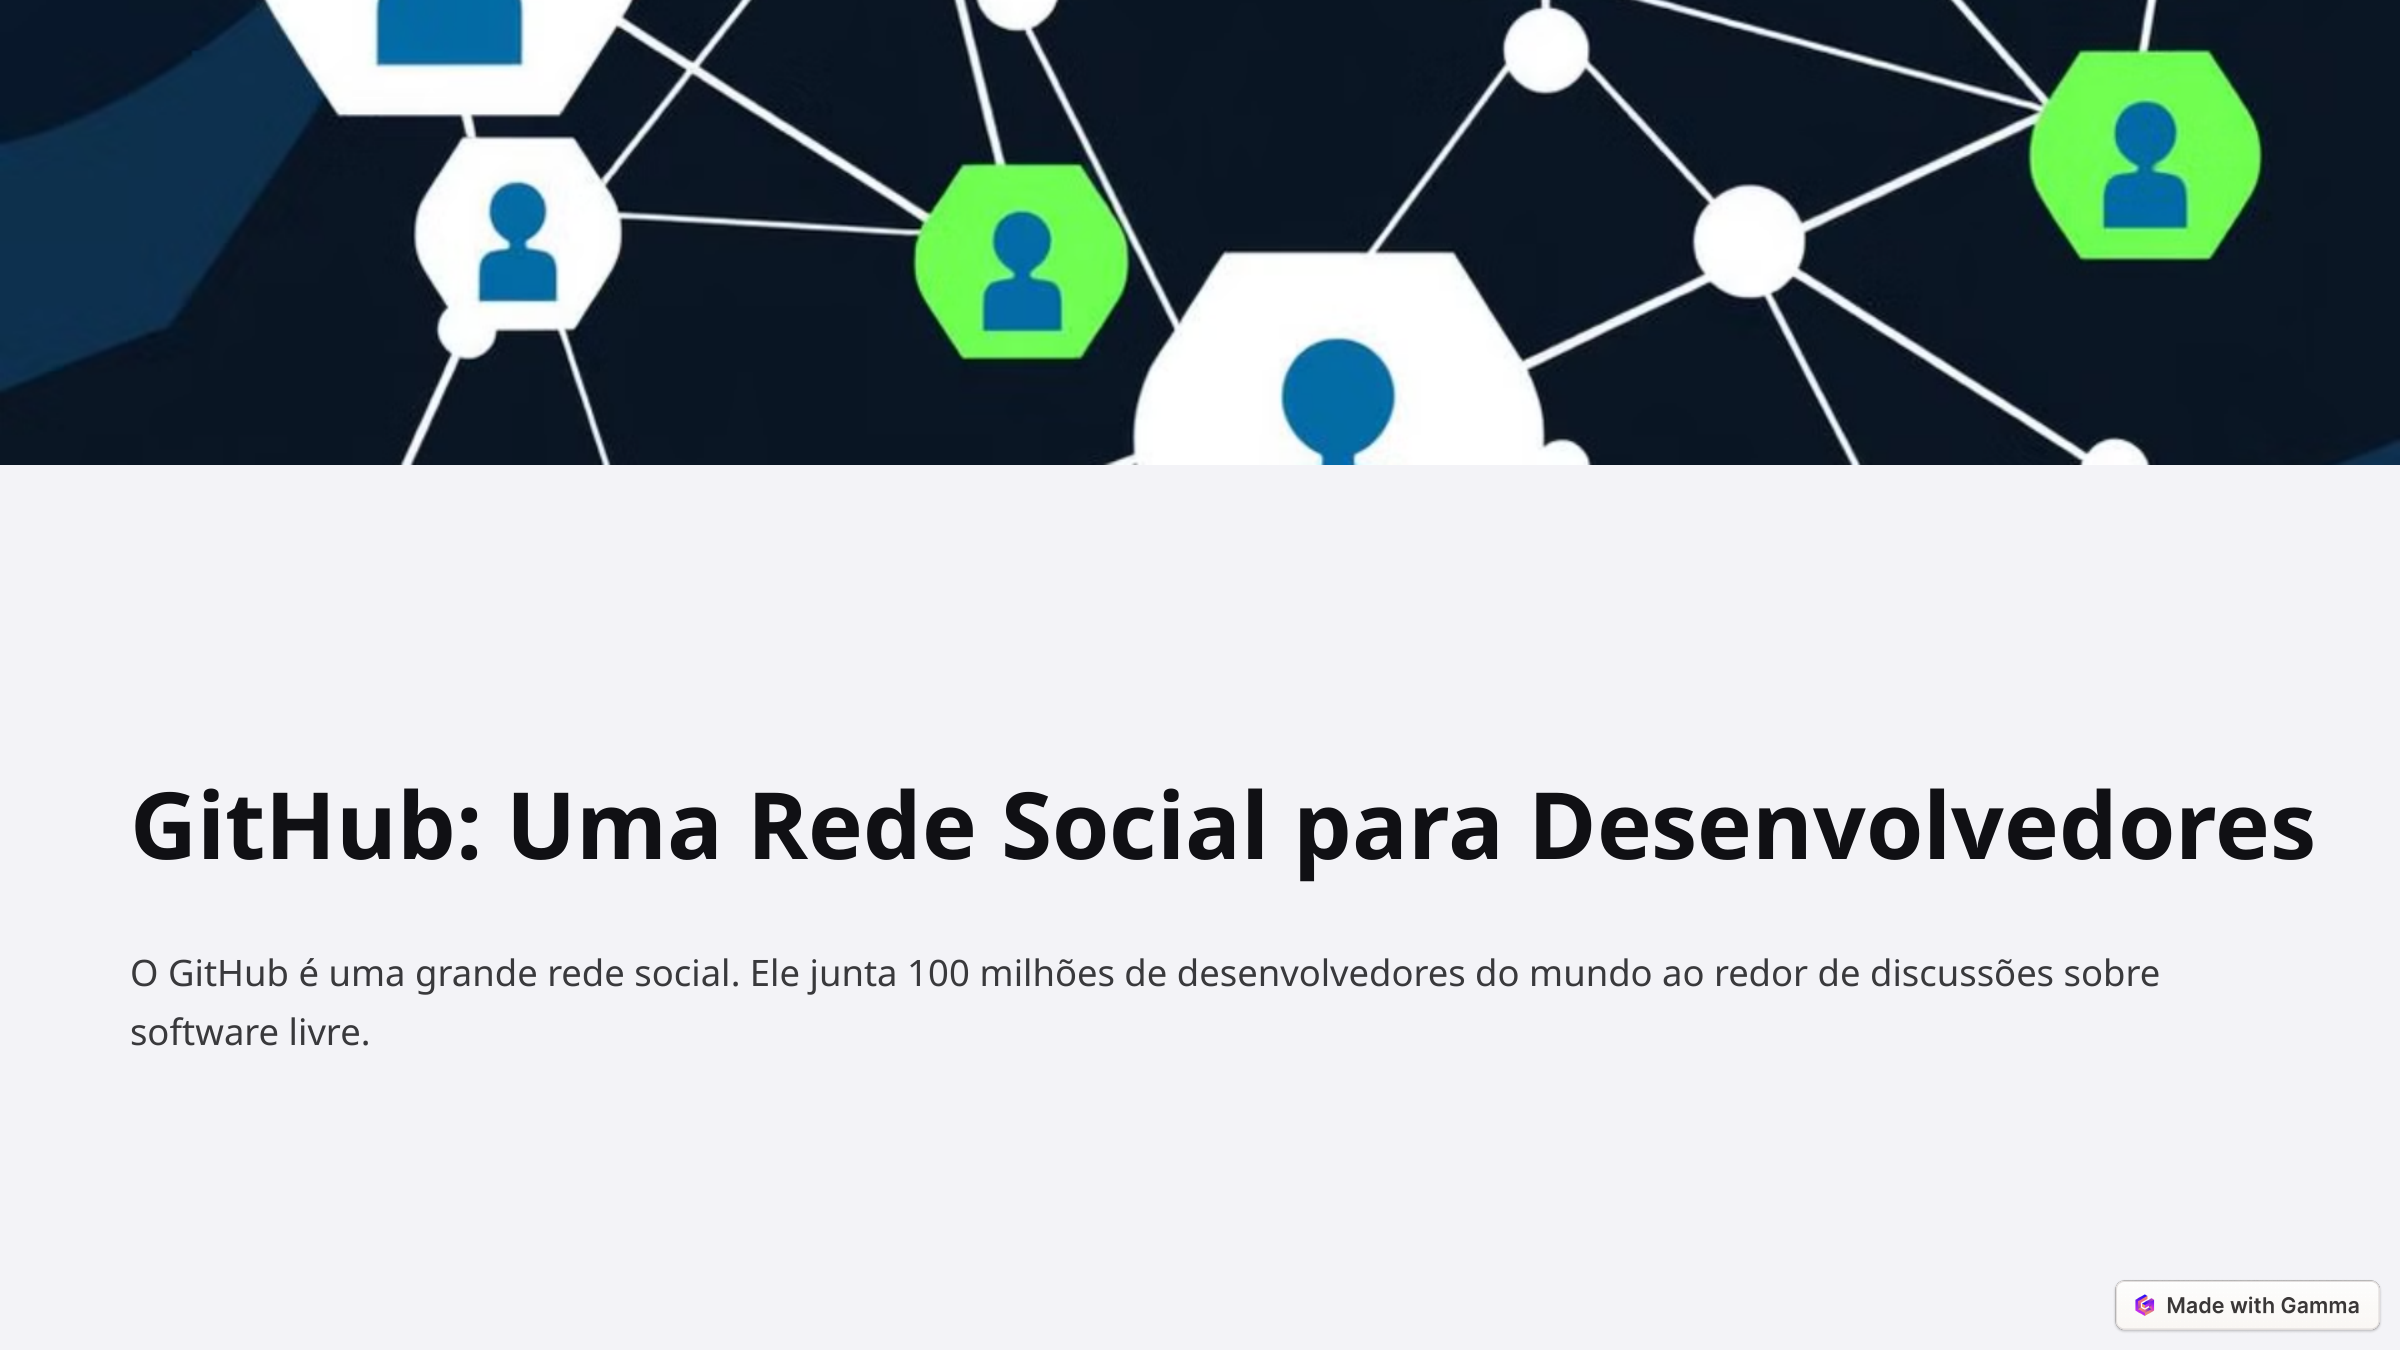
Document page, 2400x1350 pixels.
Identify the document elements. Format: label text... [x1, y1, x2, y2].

text_box O GitHub é uma grande rede social. Ele junta 100 milhões de desenvolvedores do mundo ao redor de discussões sobre software livre. [130, 933, 2270, 1053]
picture [2106, 1271, 2389, 1339]
picture [0, 0, 2400, 466]
text_box GitHub: Uma Rede Social para Desenvolvedores [130, 761, 2167, 879]
